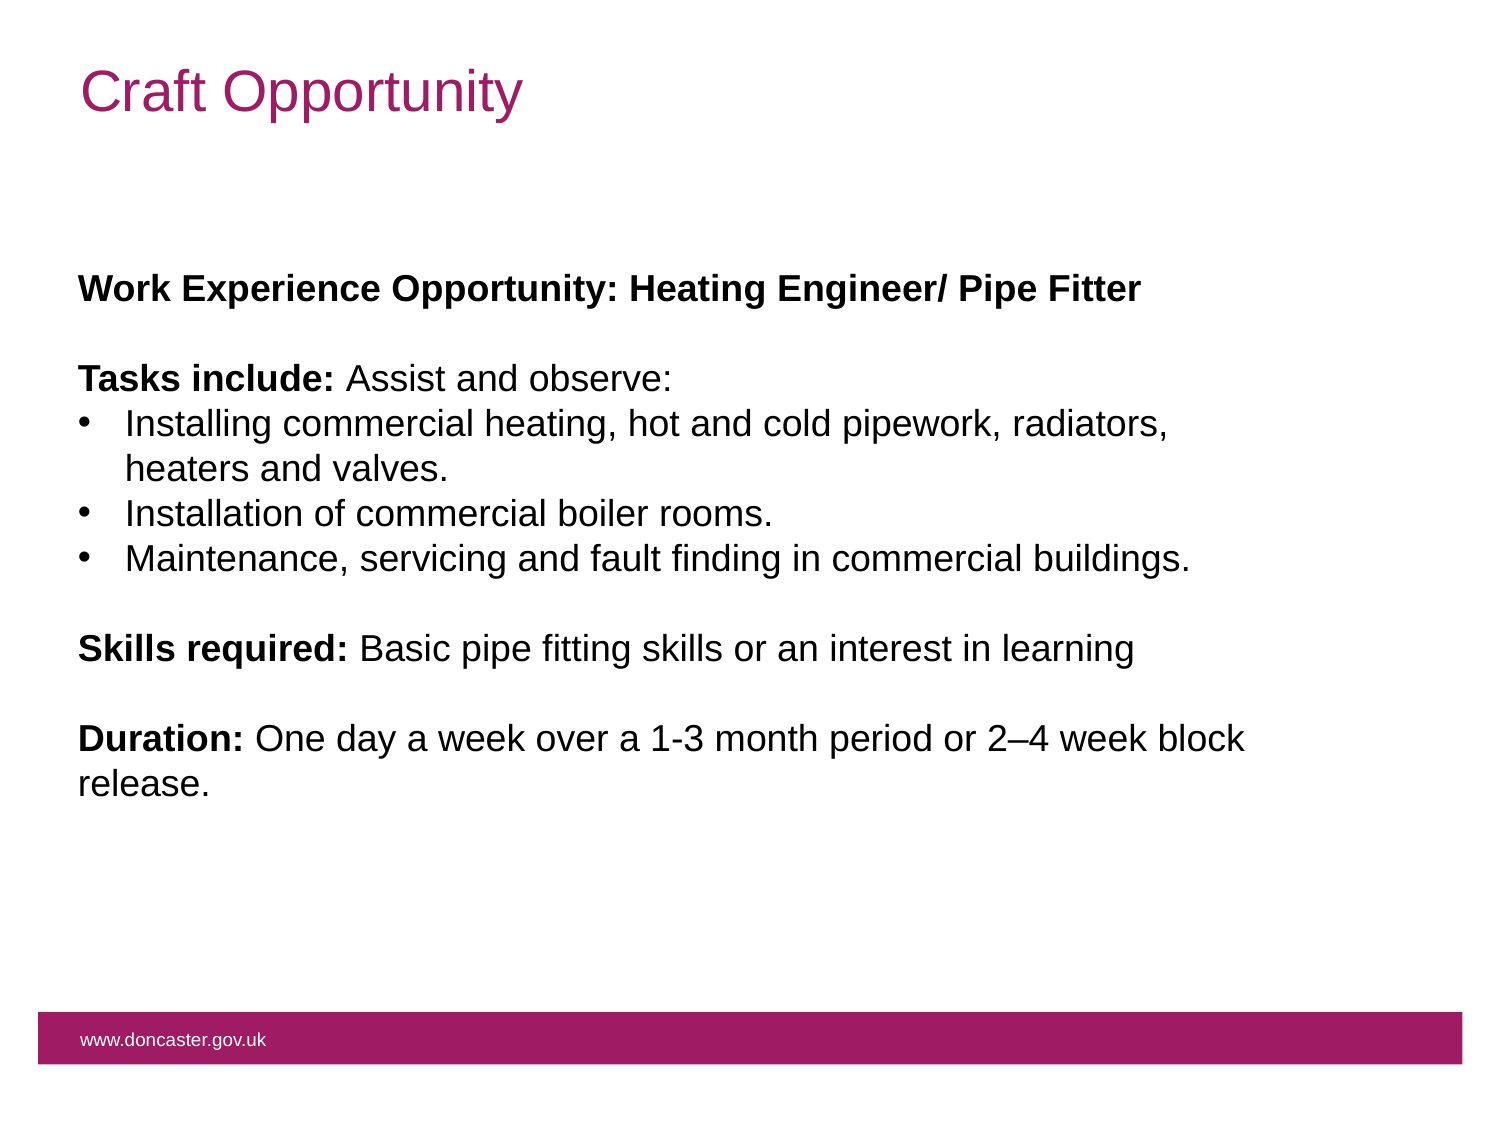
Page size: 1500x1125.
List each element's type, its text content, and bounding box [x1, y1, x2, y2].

title Craft Opportunity [80, 64, 1243, 145]
text_box Work Experience Opportunity: Heating Engineer/ Pipe Fitter Tasks include: Assist and observe: Installing commercial heating, hot and cold pipework, radiators, heaters and valves. Installation of commercial boiler rooms. Maintenance, servicing and fault finding in commercial buildings. Skills required: Basic pipe fitting skills or an interest in learning Duration: One day a week over a 1-3 month period or 2–4 week block release. [63, 256, 1264, 812]
